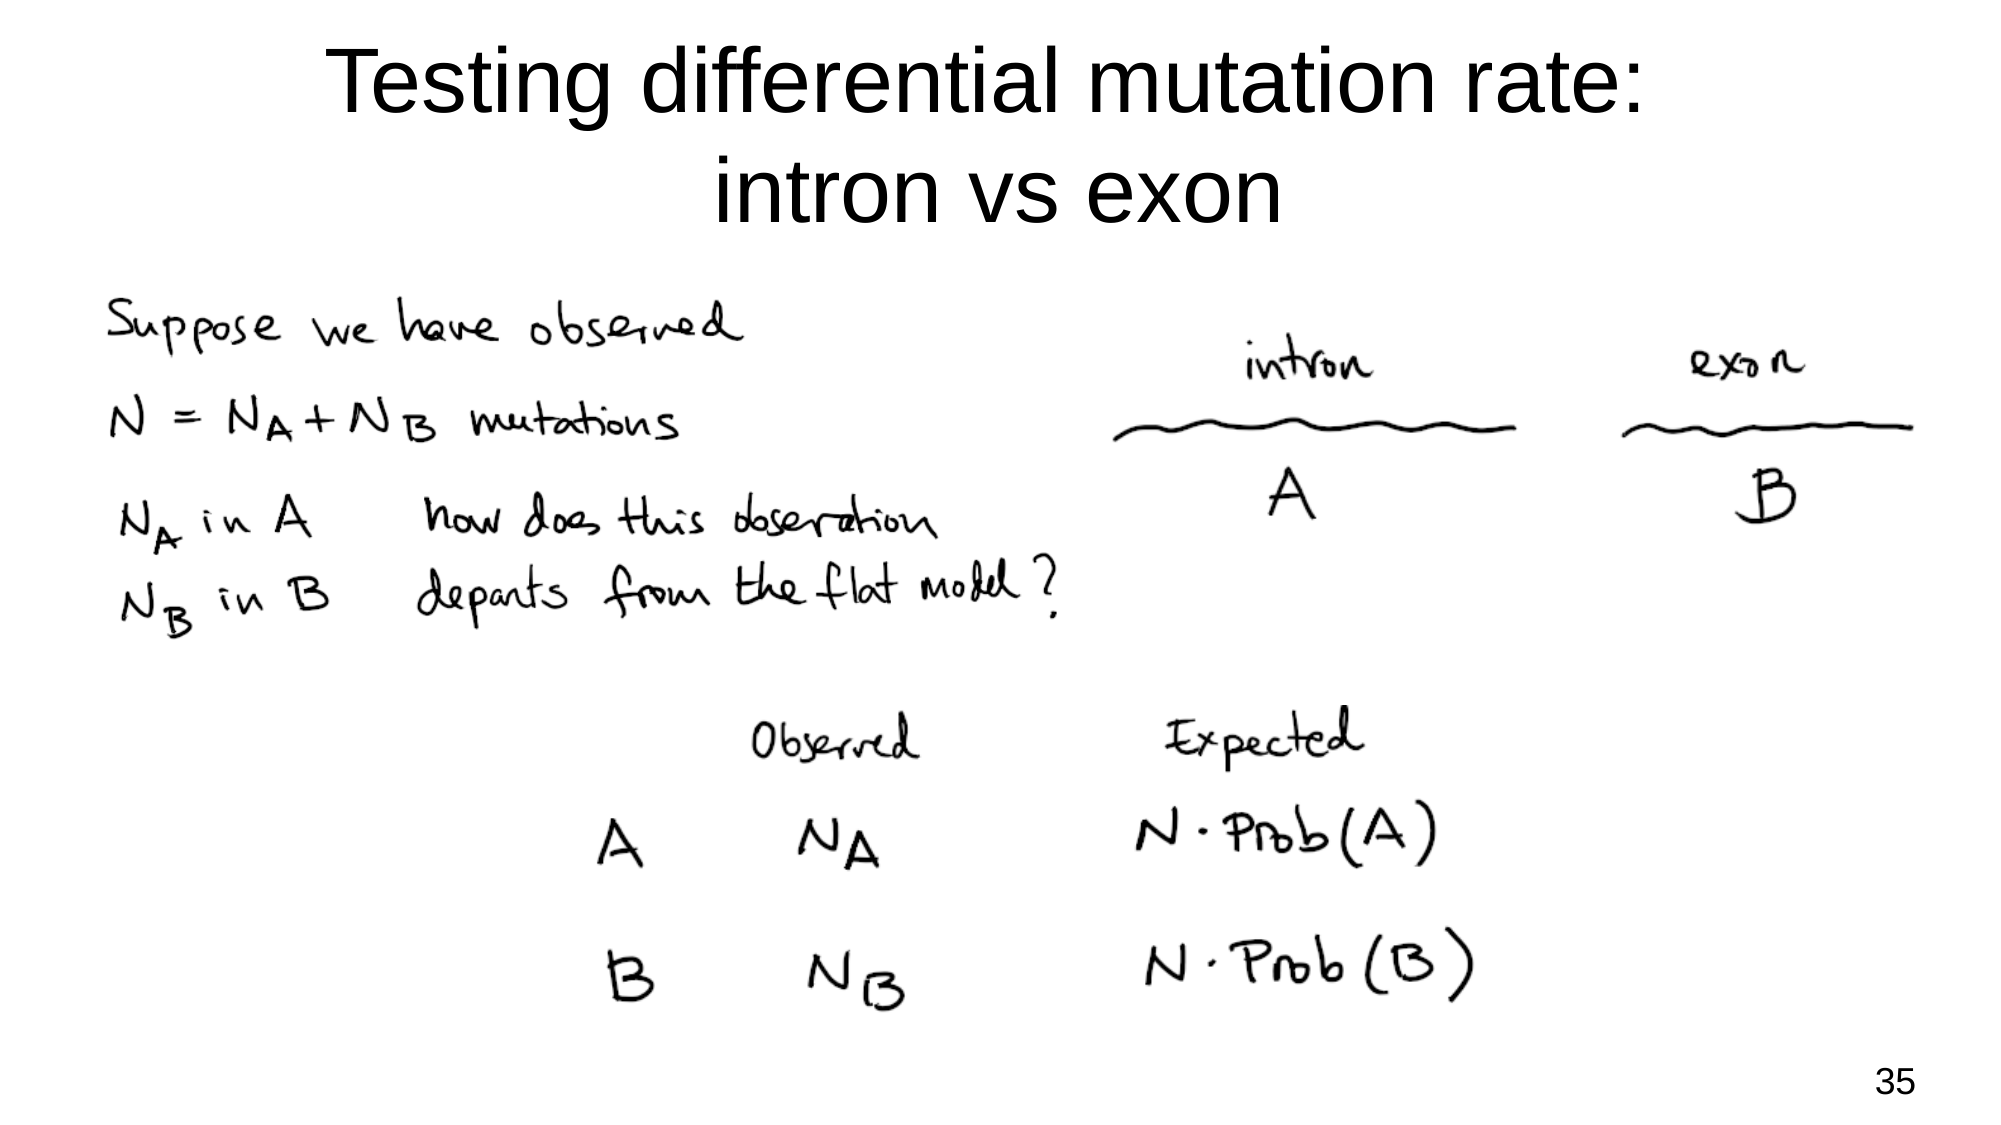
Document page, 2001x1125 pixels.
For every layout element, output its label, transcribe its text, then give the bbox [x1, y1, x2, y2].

picture [552, 705, 1506, 1048]
text_box 35 [1860, 1049, 1941, 1125]
picture [59, 270, 1965, 642]
text_box [156, 563, 1881, 870]
text_box Testing differential mutation rate: intron vs exon [137, 22, 1862, 240]
